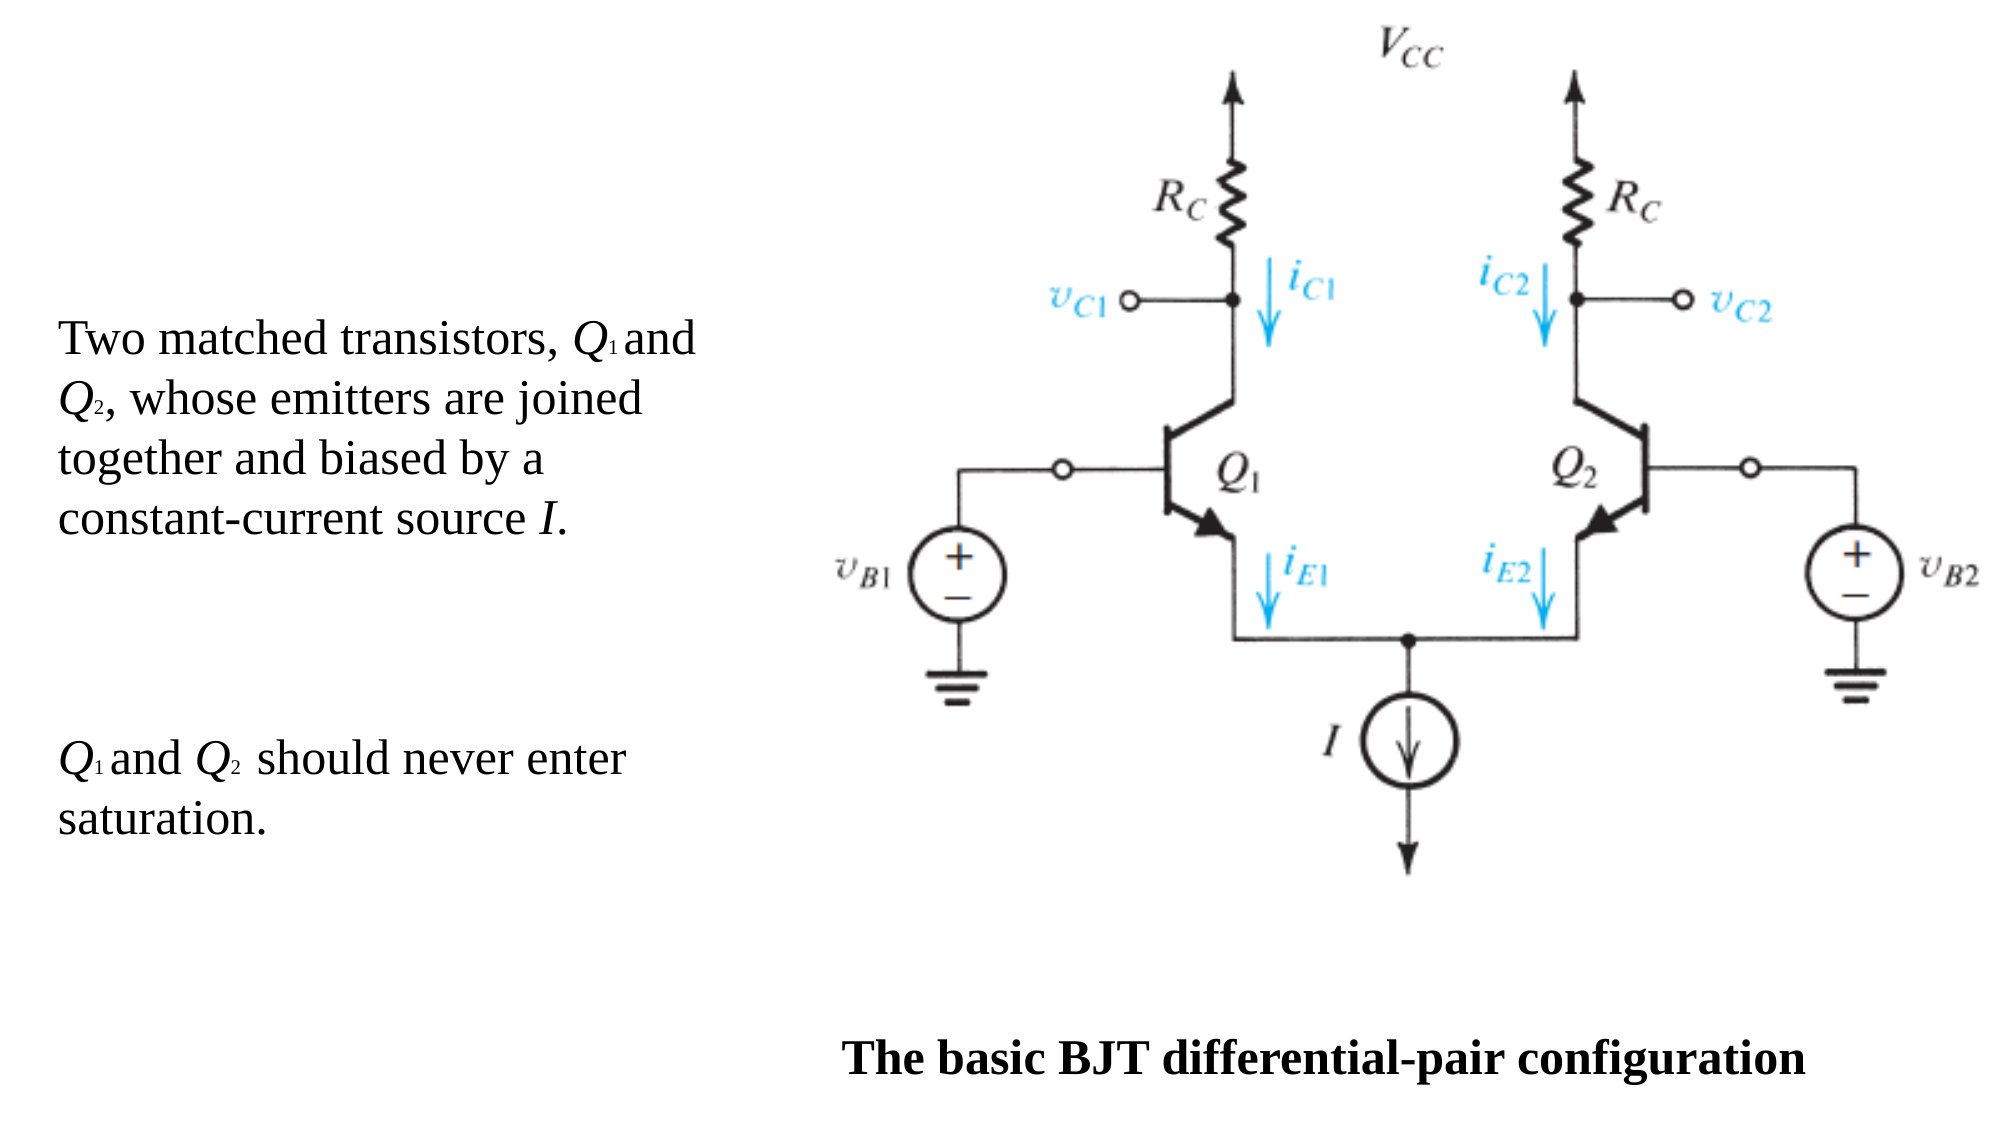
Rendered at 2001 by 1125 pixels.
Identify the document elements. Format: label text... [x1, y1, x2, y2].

text_box Q1 and Q2 should never enter saturation. [43, 717, 826, 853]
picture [826, 21, 1984, 905]
text_box Two matched transistors, Q1 and Q2, whose emitters are joined together and biased by a constant-current source I. [43, 296, 733, 552]
text_box The basic BJT differential-pair configuration [826, 1016, 2000, 1092]
